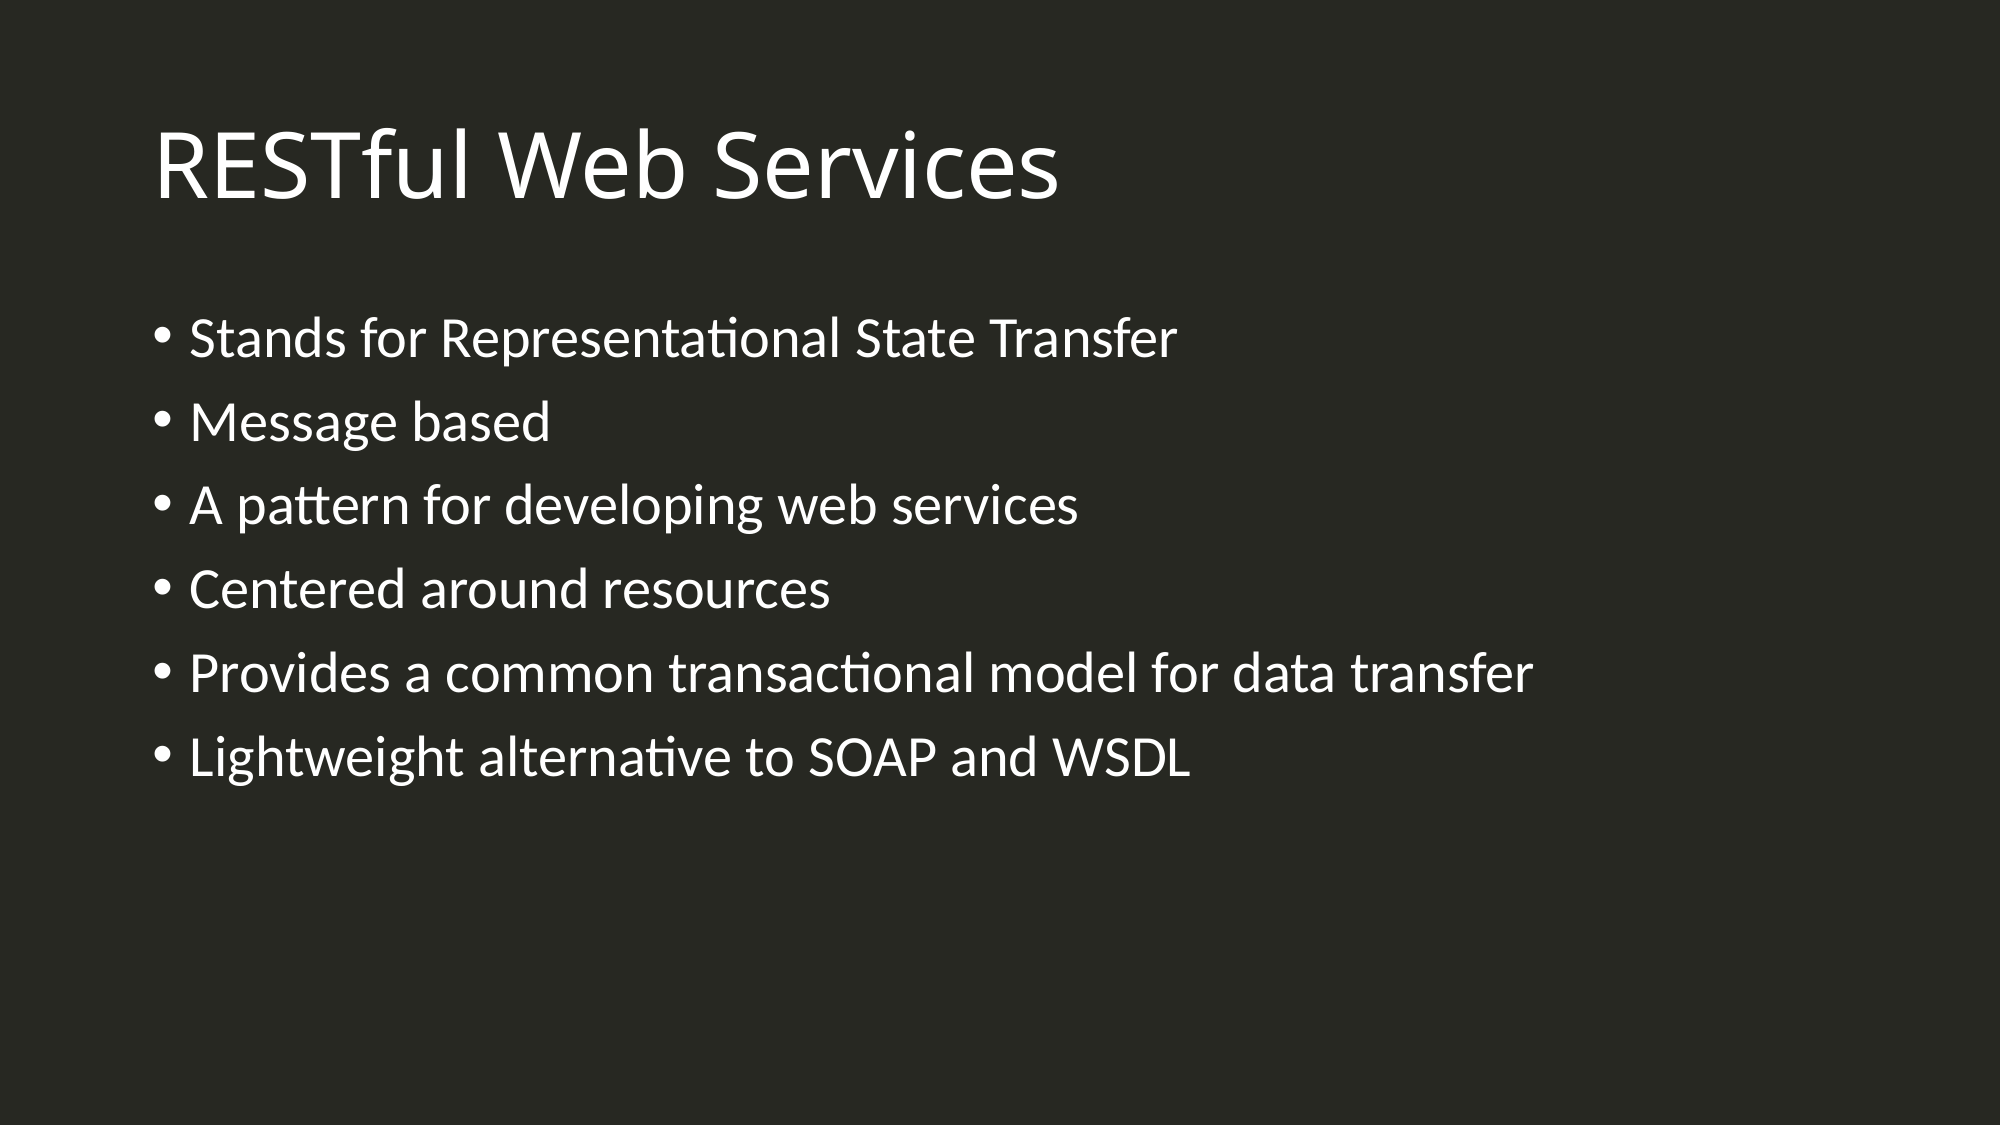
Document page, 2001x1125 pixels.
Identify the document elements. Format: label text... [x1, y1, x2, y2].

list Stands for Representational State Transfer Message based A pattern for developing web services Centered around resources Provides a common transactional model for data transfer Lightweight alternative to SOAP and WSDL [137, 299, 1863, 1014]
title RESTful Web Services [137, 59, 1863, 278]
